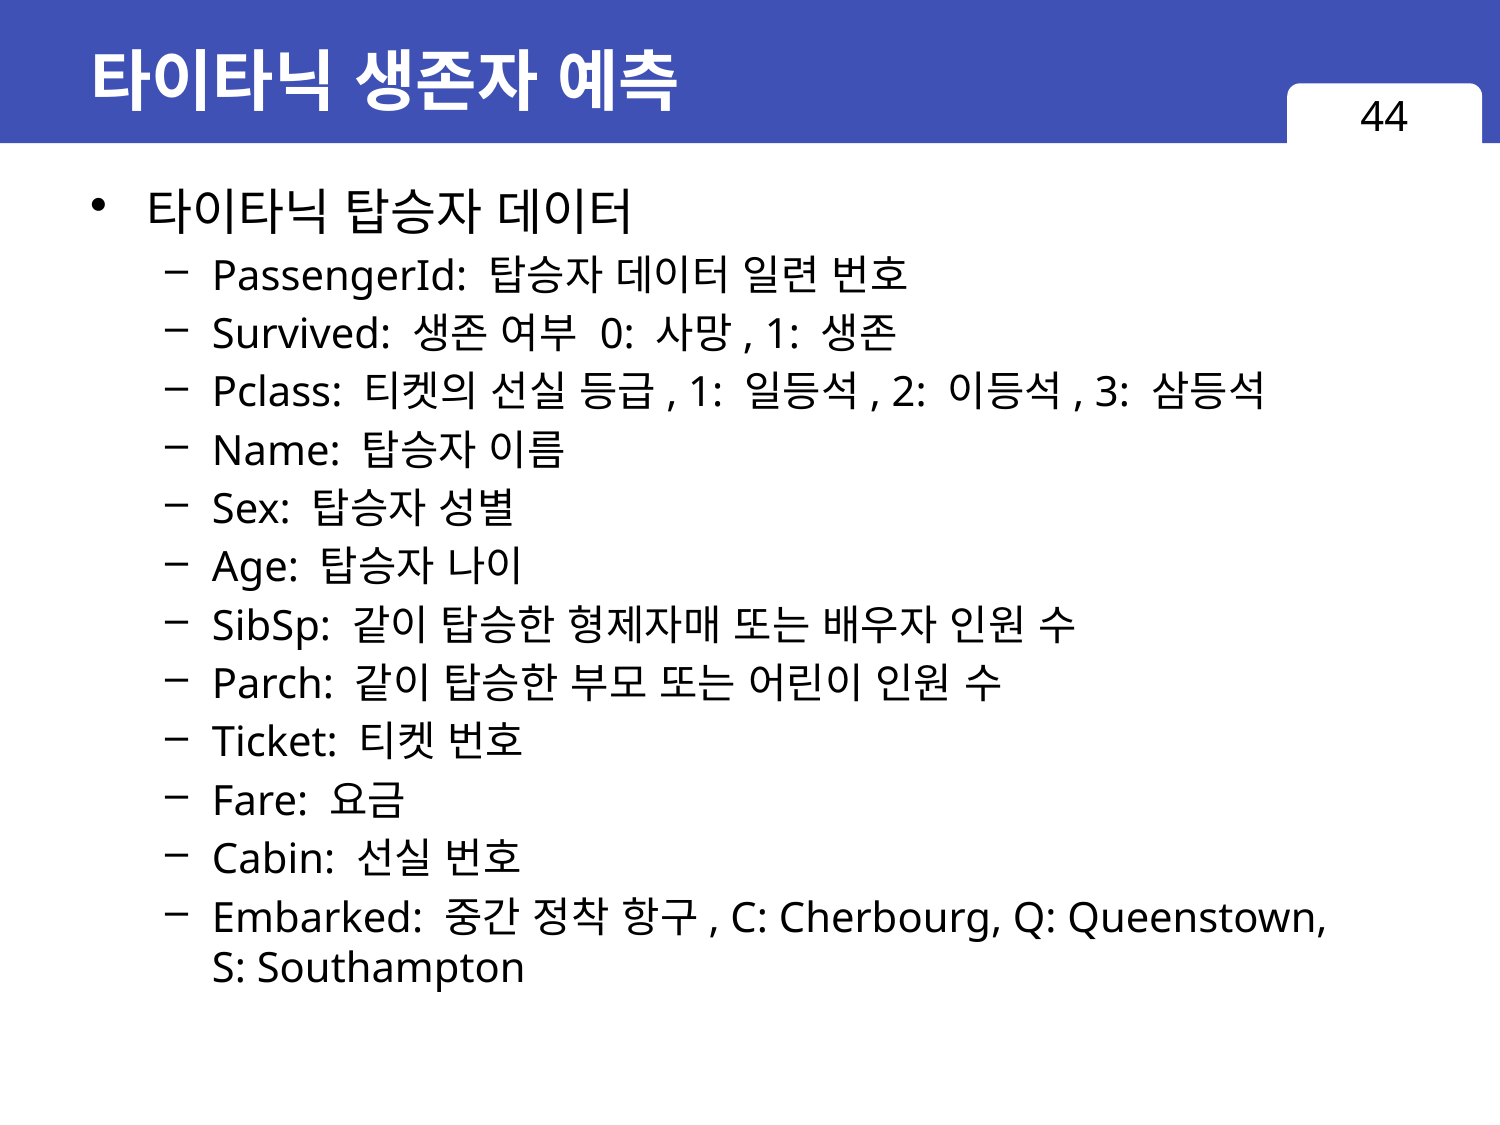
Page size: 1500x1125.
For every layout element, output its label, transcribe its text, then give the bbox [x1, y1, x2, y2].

list 타이타닉 탑승자 데이터 PassengerId: 탑승자 데이터 일련 번호 Survived: 생존 여부 0: 사망, 1: 생존 Pclass: 티켓의 선실 등급, 1: 일등석, 2: 이등석, 3: 삼등석 Name: 탑승자 이름 Sex: 탑승자 성별 Age: 탑승자 나이 SibSp: 같이 탑승한 형제자매 또는 배우자 인원 수 Parch: 같이 탑승한 부모 또는 어린이 인원 수 Ticket: 티켓 번호 Fare: 요금 Cabin: 선실 번호 Embarked: 중간 정착 항구, C: Cherbourg, Q: Queenstown, S: Southampton [74, 172, 1483, 1095]
title 타이타닉 생존자 예측 [74, 16, 1426, 141]
slide_number 44 [1286, 81, 1483, 161]
